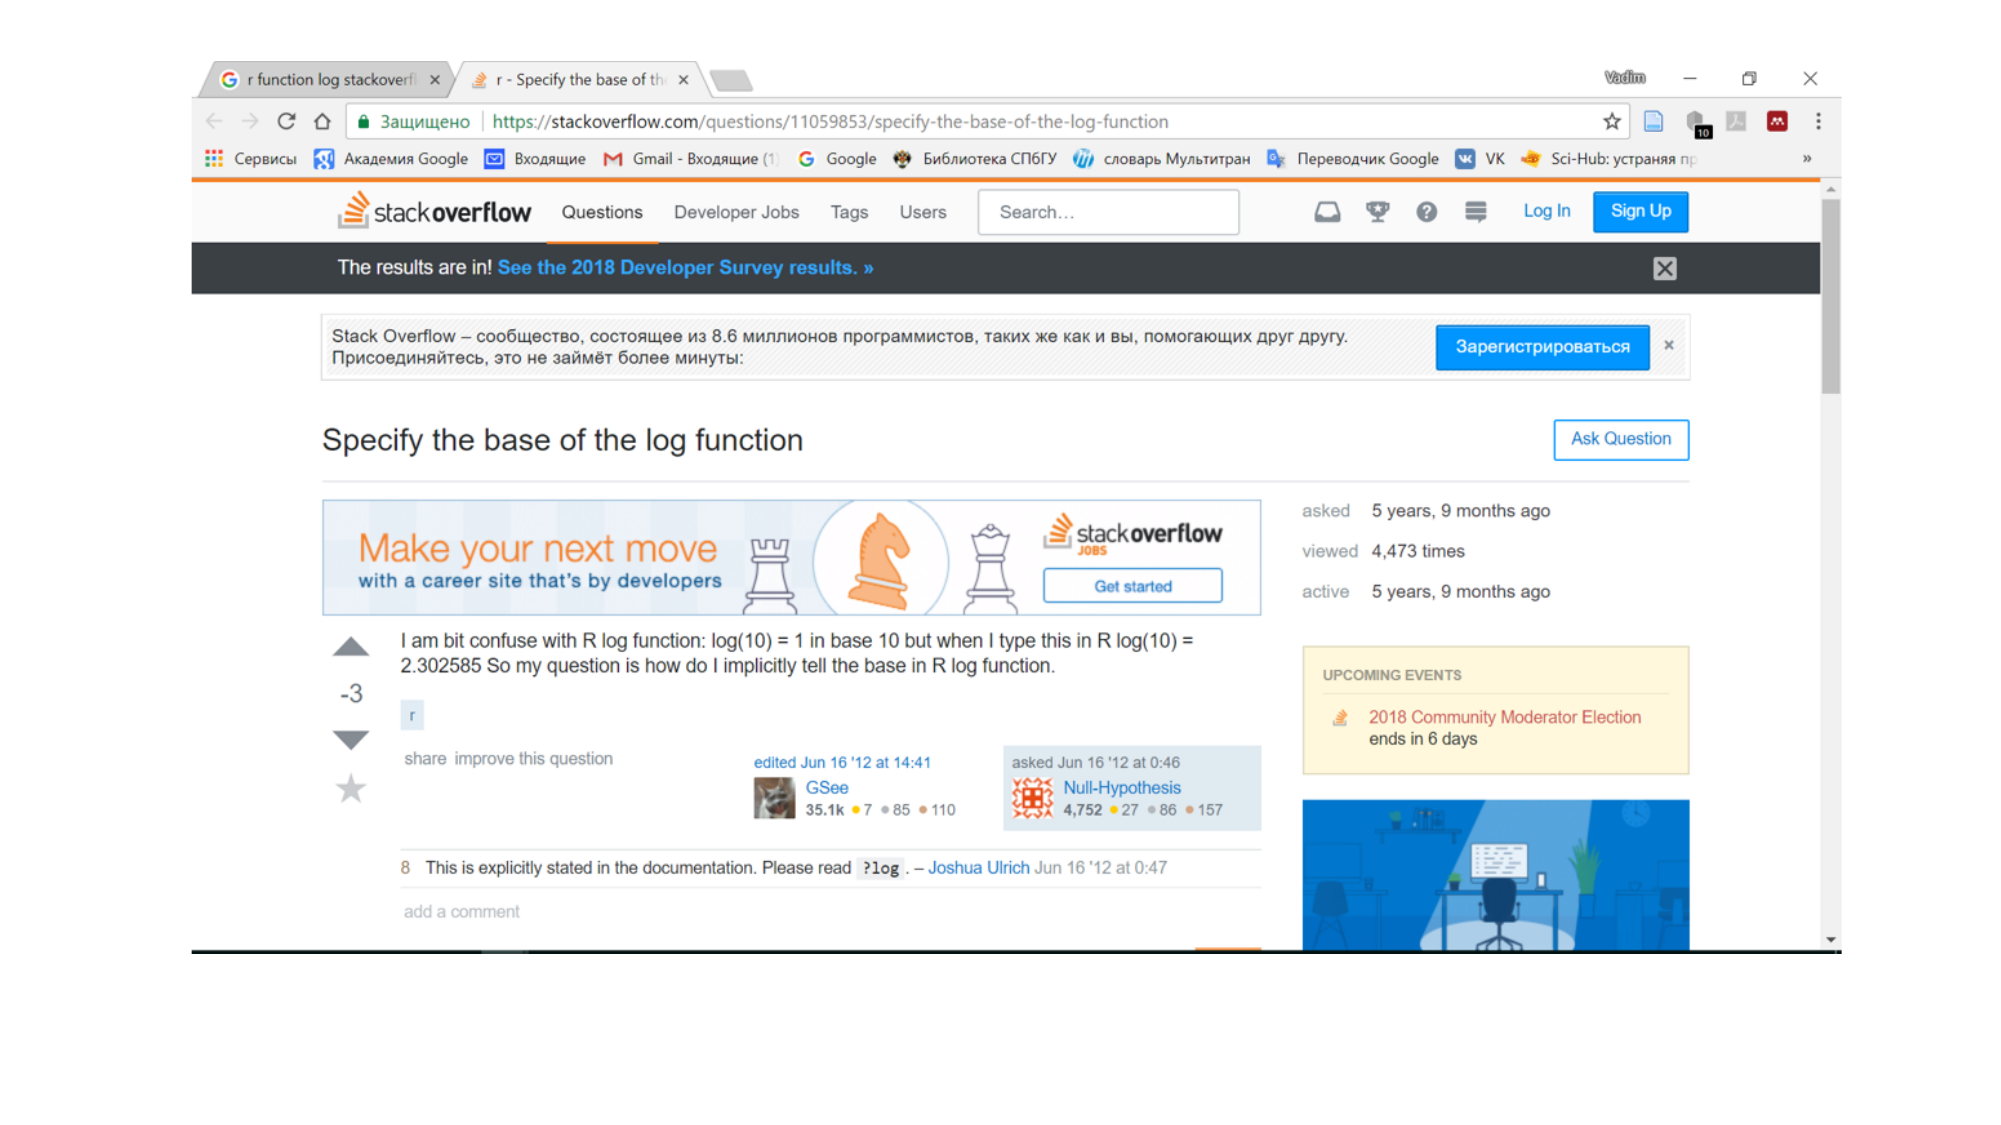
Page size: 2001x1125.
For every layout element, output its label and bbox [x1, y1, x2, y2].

picture [191, 61, 1842, 954]
